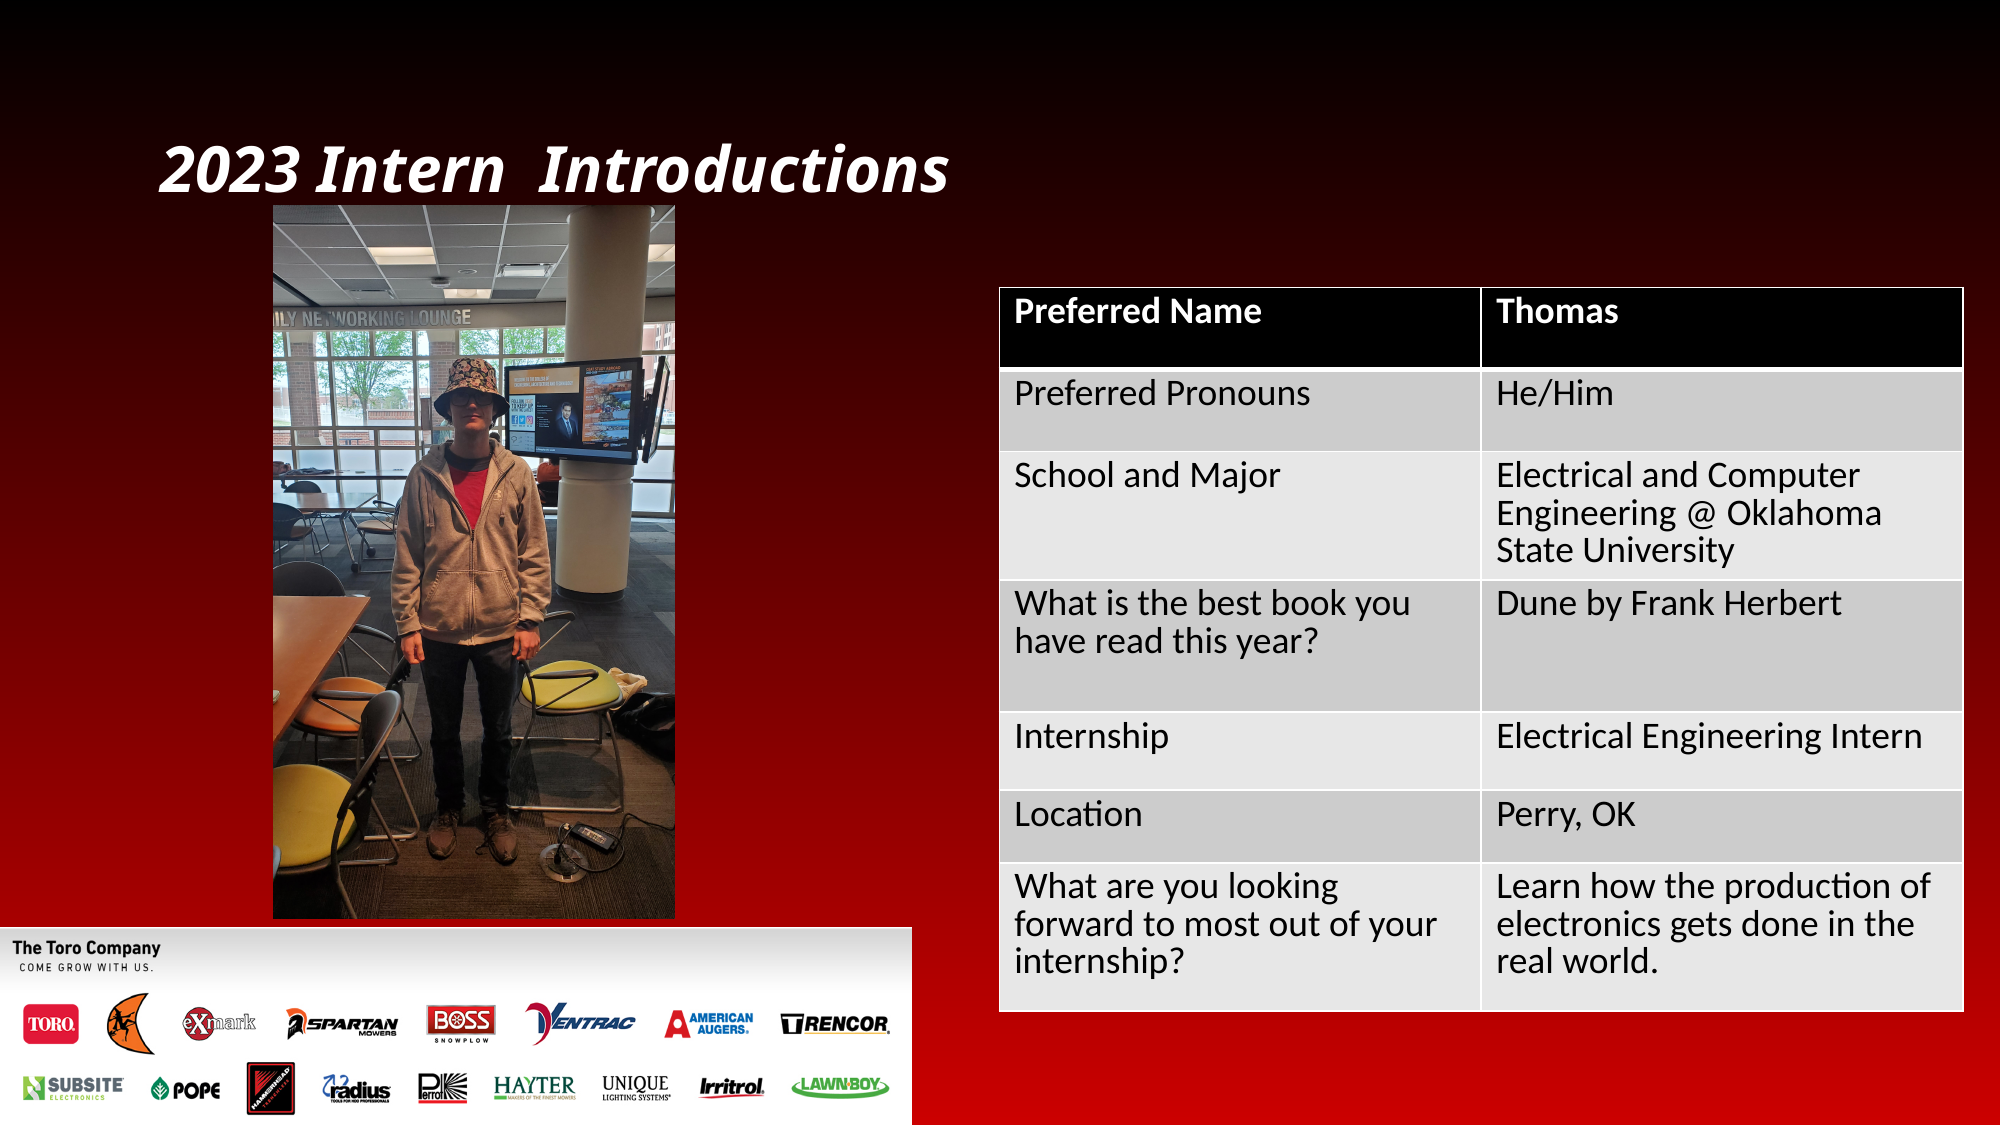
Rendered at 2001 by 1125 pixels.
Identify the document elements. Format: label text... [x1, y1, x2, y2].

table_cell What are you looking forward to most out of your internship? [1000, 864, 1480, 1010]
table_cell Dune by Frank Herbert [1482, 581, 1962, 711]
table_cell He/Him [1482, 372, 1962, 451]
table_cell Internship [1000, 713, 1480, 789]
table_cell Learn how the production of electronics gets done in the real world. [1482, 864, 1962, 1010]
table_header Preferred Name [1000, 288, 1480, 367]
table_cell Electrical and Computer Engineering @ Oklahoma State University [1482, 452, 1962, 579]
picture [273, 204, 676, 919]
table_cell What is the best book you have read this year? [1000, 581, 1480, 711]
table_header Thomas [1482, 288, 1962, 367]
table_cell Electrical Engineering Intern [1482, 713, 1962, 789]
table_cell School and Major [1000, 452, 1480, 579]
table_cell Preferred Pronouns [1000, 372, 1480, 451]
table_cell Location [1000, 791, 1480, 862]
table_cell Perry, OK [1482, 791, 1962, 862]
title 2023 Intern Introductions [66, 59, 1732, 215]
picture [0, 926, 913, 1125]
